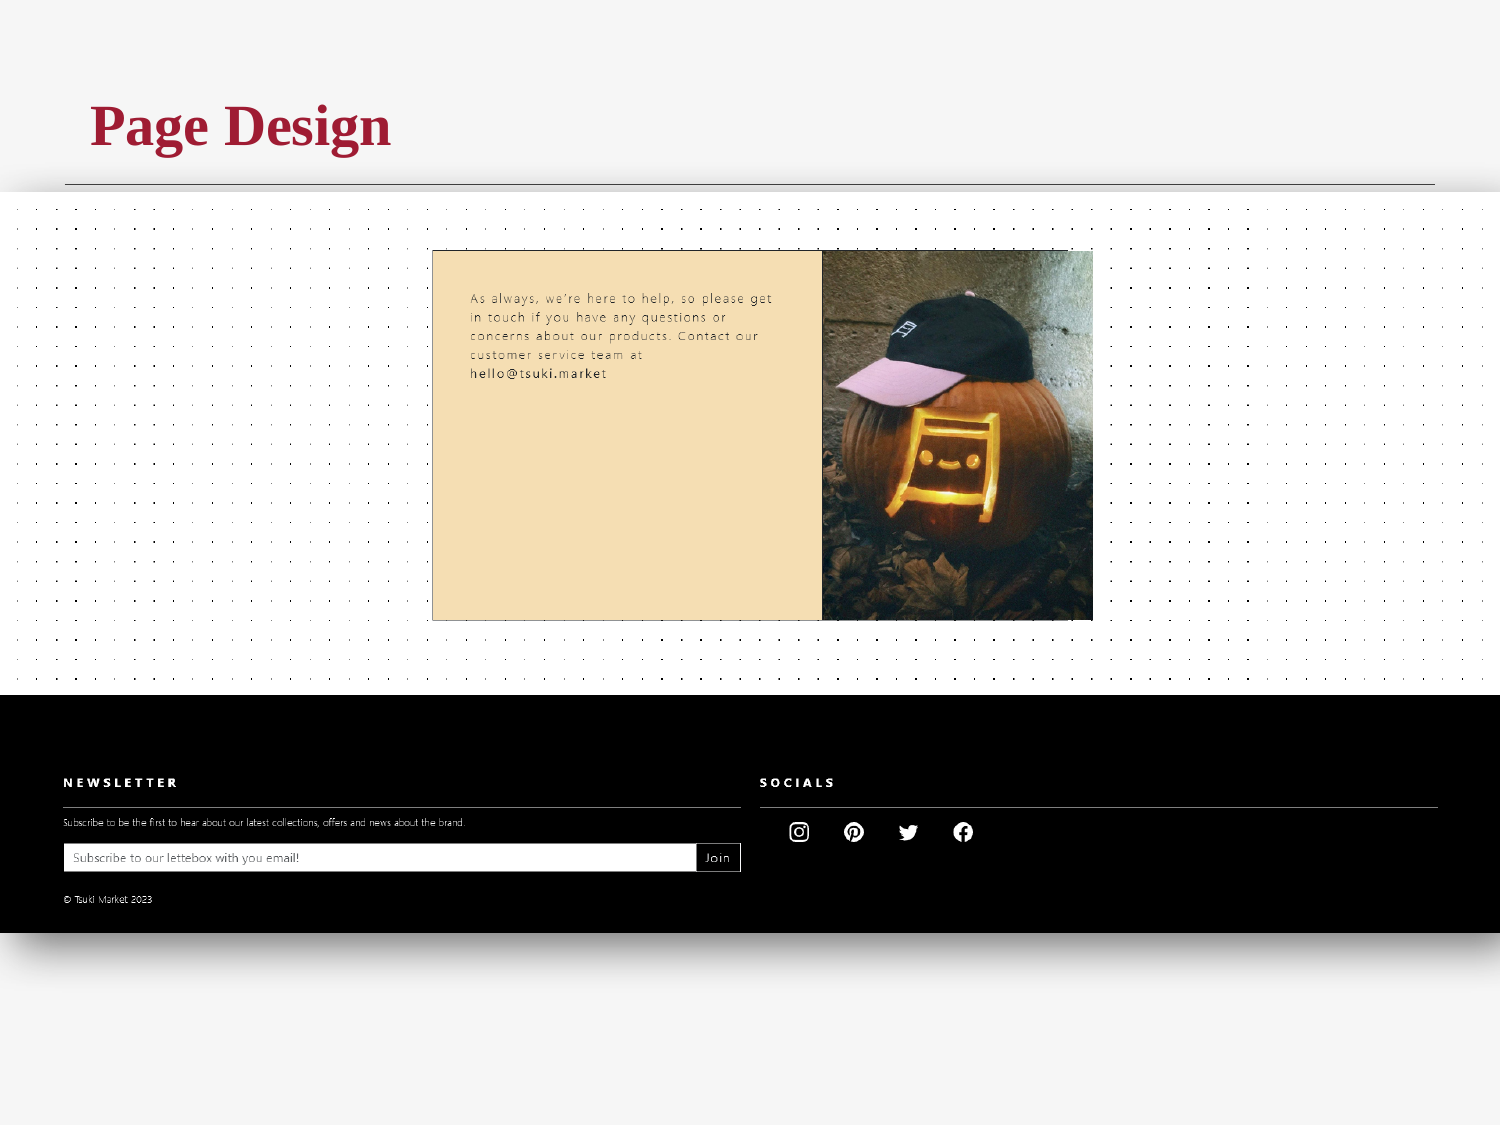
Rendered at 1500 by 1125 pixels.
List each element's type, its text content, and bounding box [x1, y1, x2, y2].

picture [0, 192, 1500, 1125]
title Page Design [12, 42, 500, 182]
